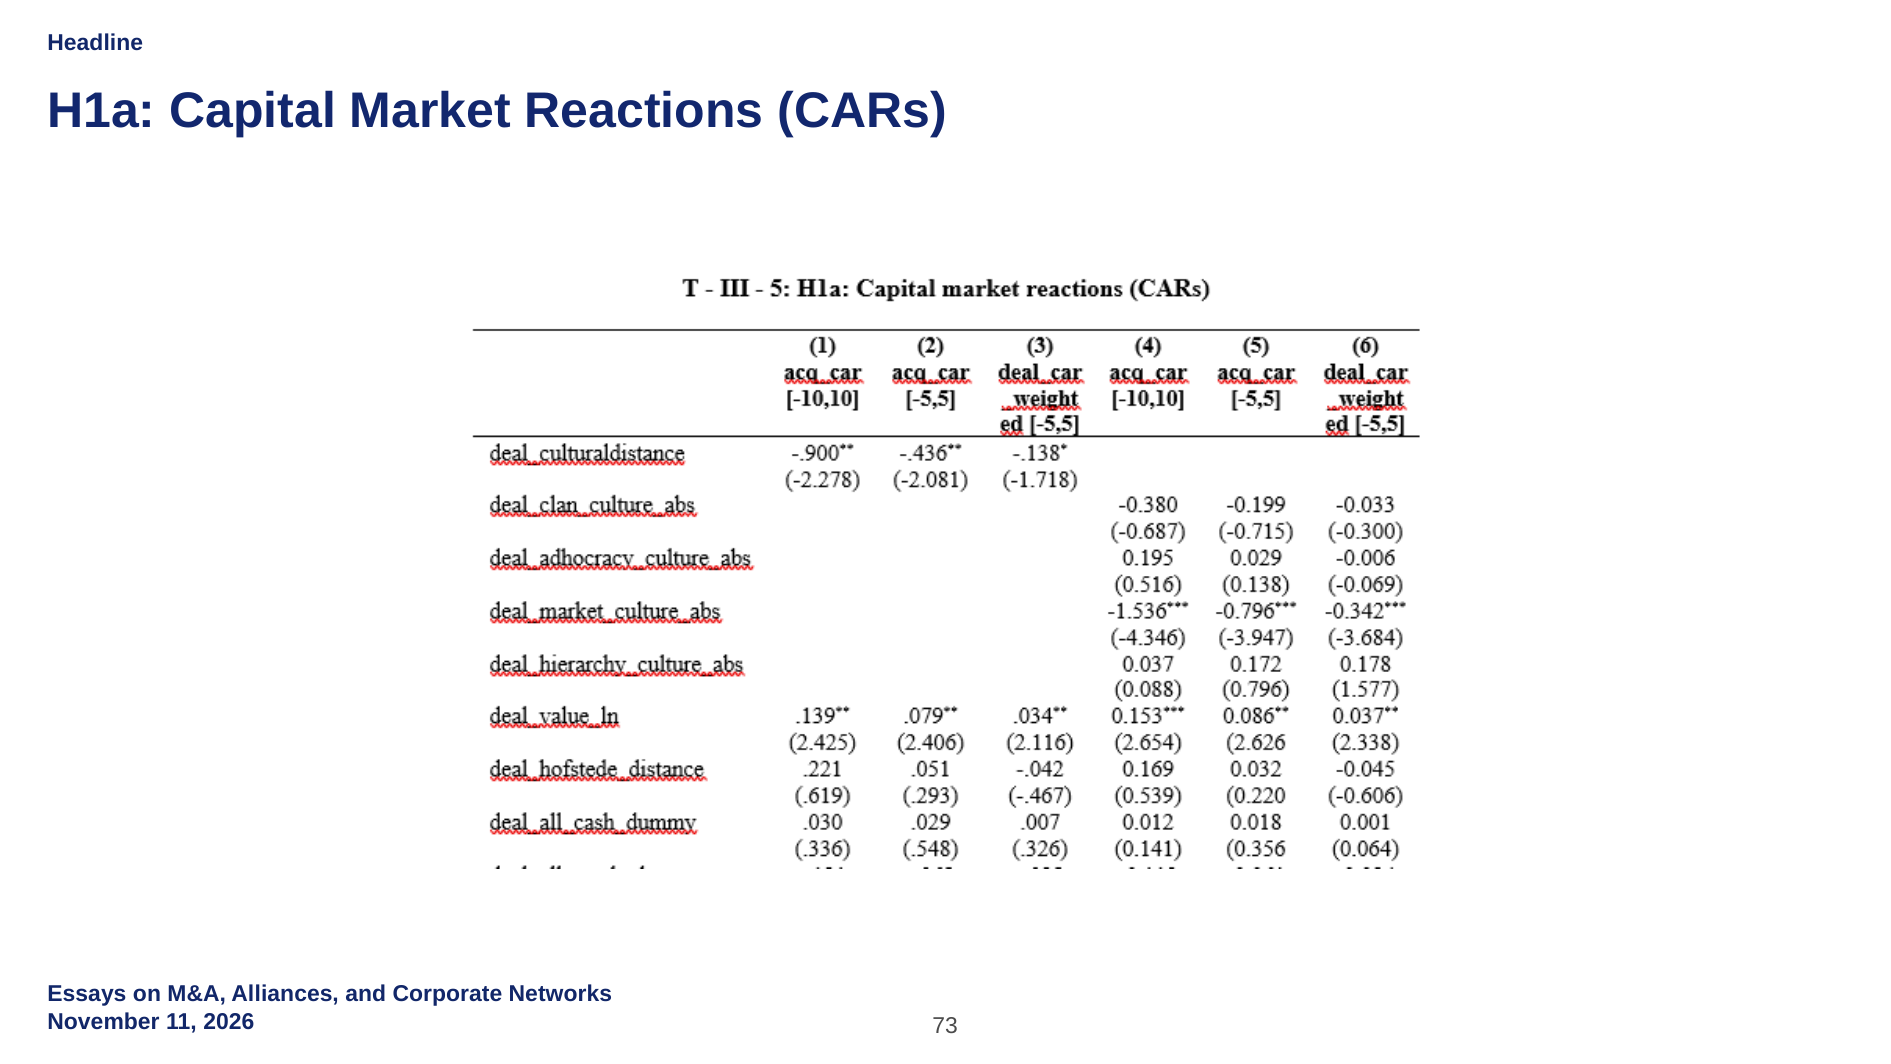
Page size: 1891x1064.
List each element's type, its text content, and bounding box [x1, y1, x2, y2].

picture [334, 263, 1556, 869]
footer Headline [47, 0, 1843, 56]
list H1a: Capital Market Reactions (CARs) [47, 83, 1843, 193]
